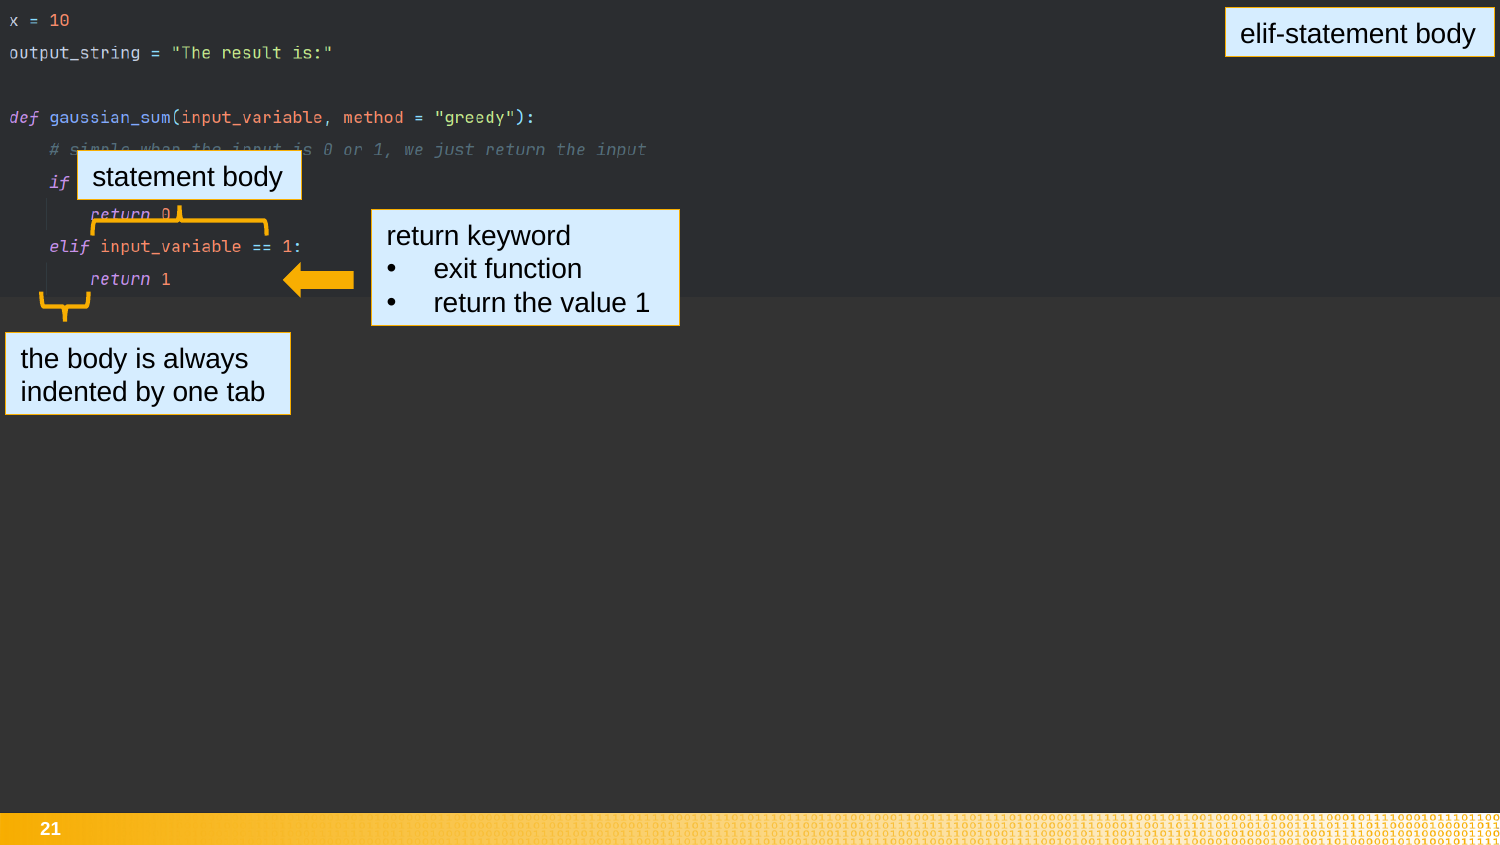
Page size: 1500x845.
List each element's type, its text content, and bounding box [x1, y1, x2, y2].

footer [103, 816, 1273, 841]
picture [0, 0, 1500, 845]
slide_number 21 [5, 816, 62, 841]
